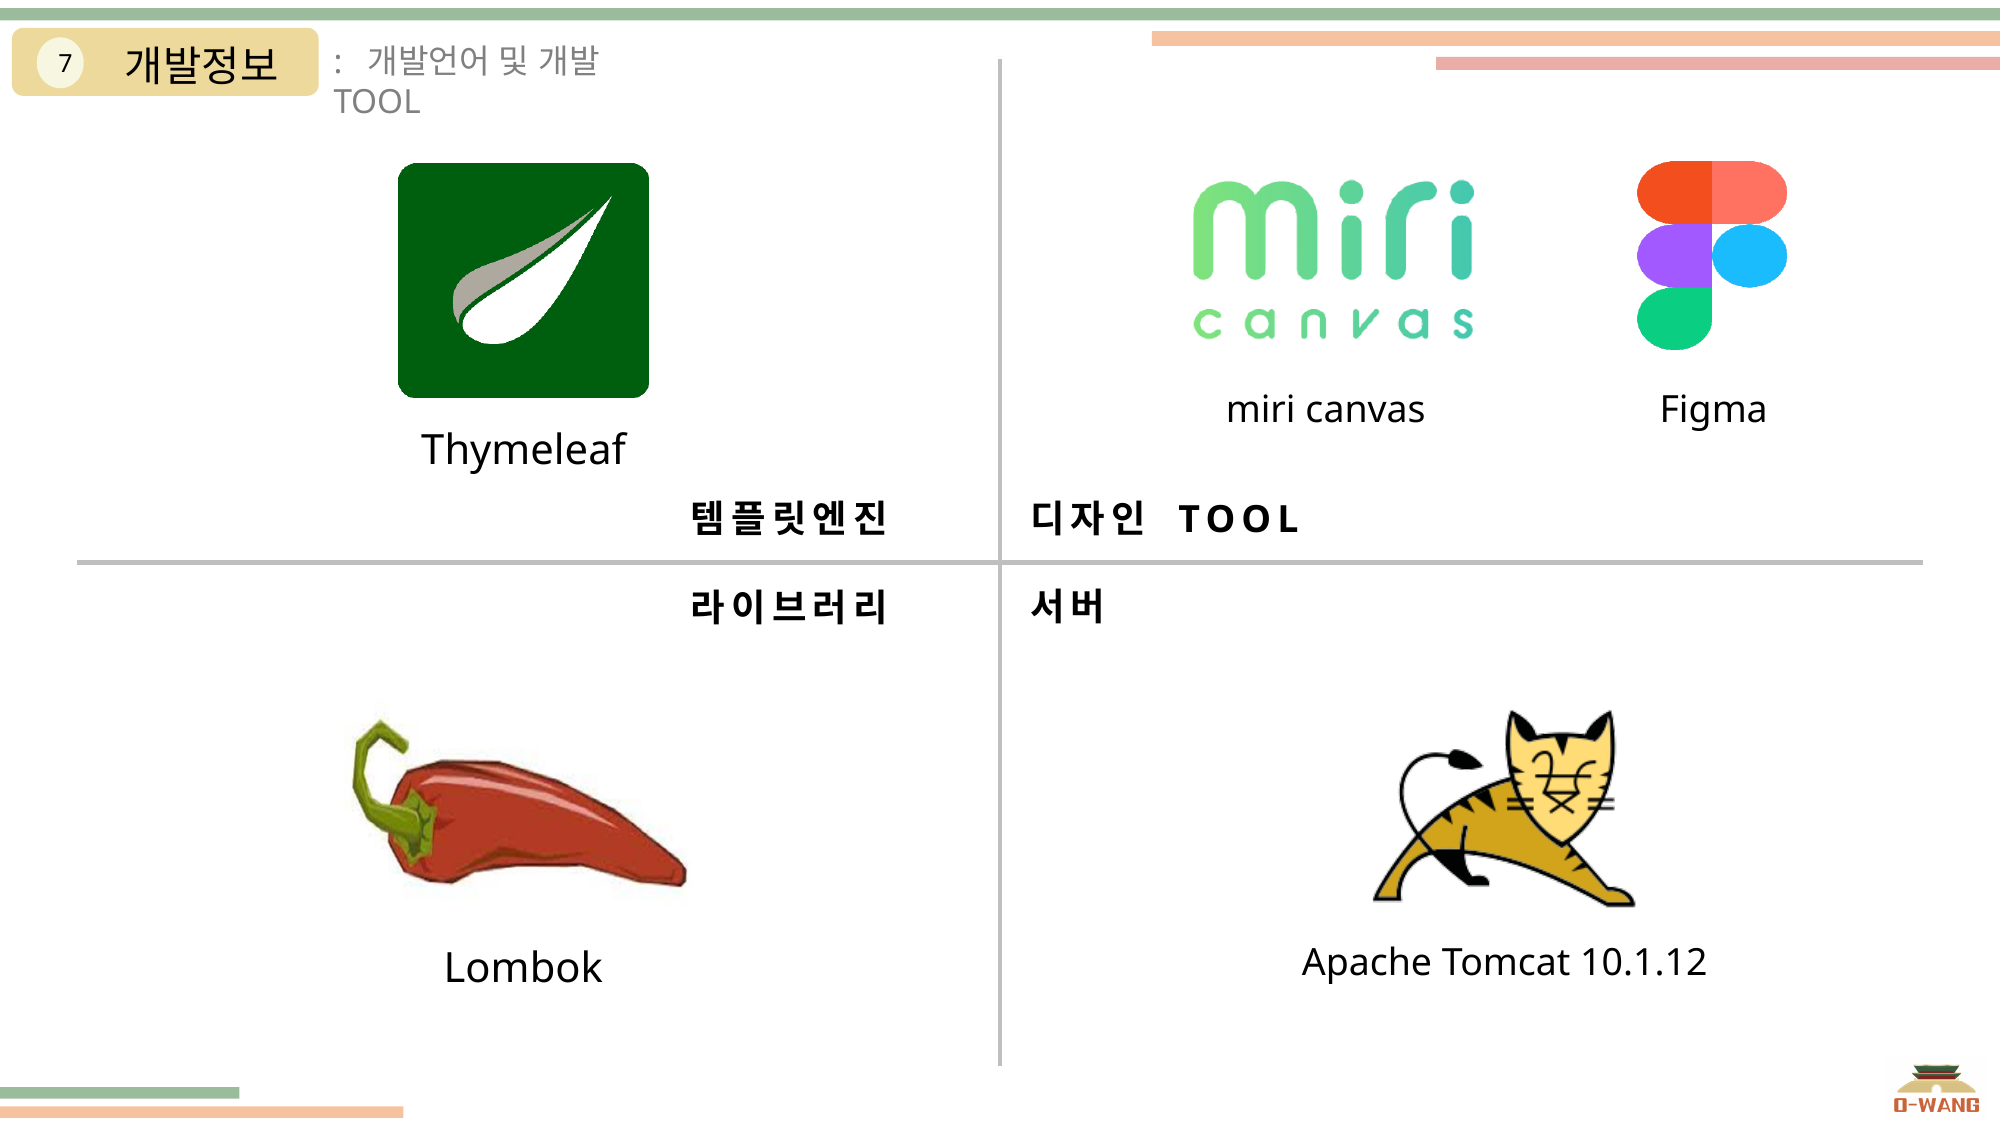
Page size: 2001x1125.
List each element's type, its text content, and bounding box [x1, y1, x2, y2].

picture [1637, 161, 1787, 350]
text_box [10, 26, 318, 97]
text_box [0, 1086, 240, 1100]
text_box 7 [35, 36, 85, 90]
text_box [1435, 56, 2000, 71]
text_box [1151, 30, 2000, 47]
text_box [0, 1105, 404, 1119]
text_box 서버 [1015, 575, 1326, 636]
picture [398, 163, 649, 398]
text_box 디자인 TOOL [1015, 487, 1326, 548]
picture [1341, 673, 1676, 917]
text_box [0, 7, 2000, 21]
table_header Thymeleaf [399, 412, 648, 477]
text_box Apache Tomcat 10.1.12 [1287, 930, 1723, 991]
table_header Lombok [414, 930, 633, 996]
text_box 템플릿엔진 [675, 487, 985, 548]
text_box Figma [1644, 377, 1783, 438]
text_box 개발정보 [109, 32, 318, 97]
picture [310, 690, 701, 919]
picture [1884, 1056, 1988, 1119]
text_box miri canvas [1211, 390, 1441, 438]
text_box : 개발언어 및 개발TOOL [318, 32, 660, 128]
text_box 라이브러리 [675, 576, 985, 636]
picture [1134, 132, 1518, 390]
